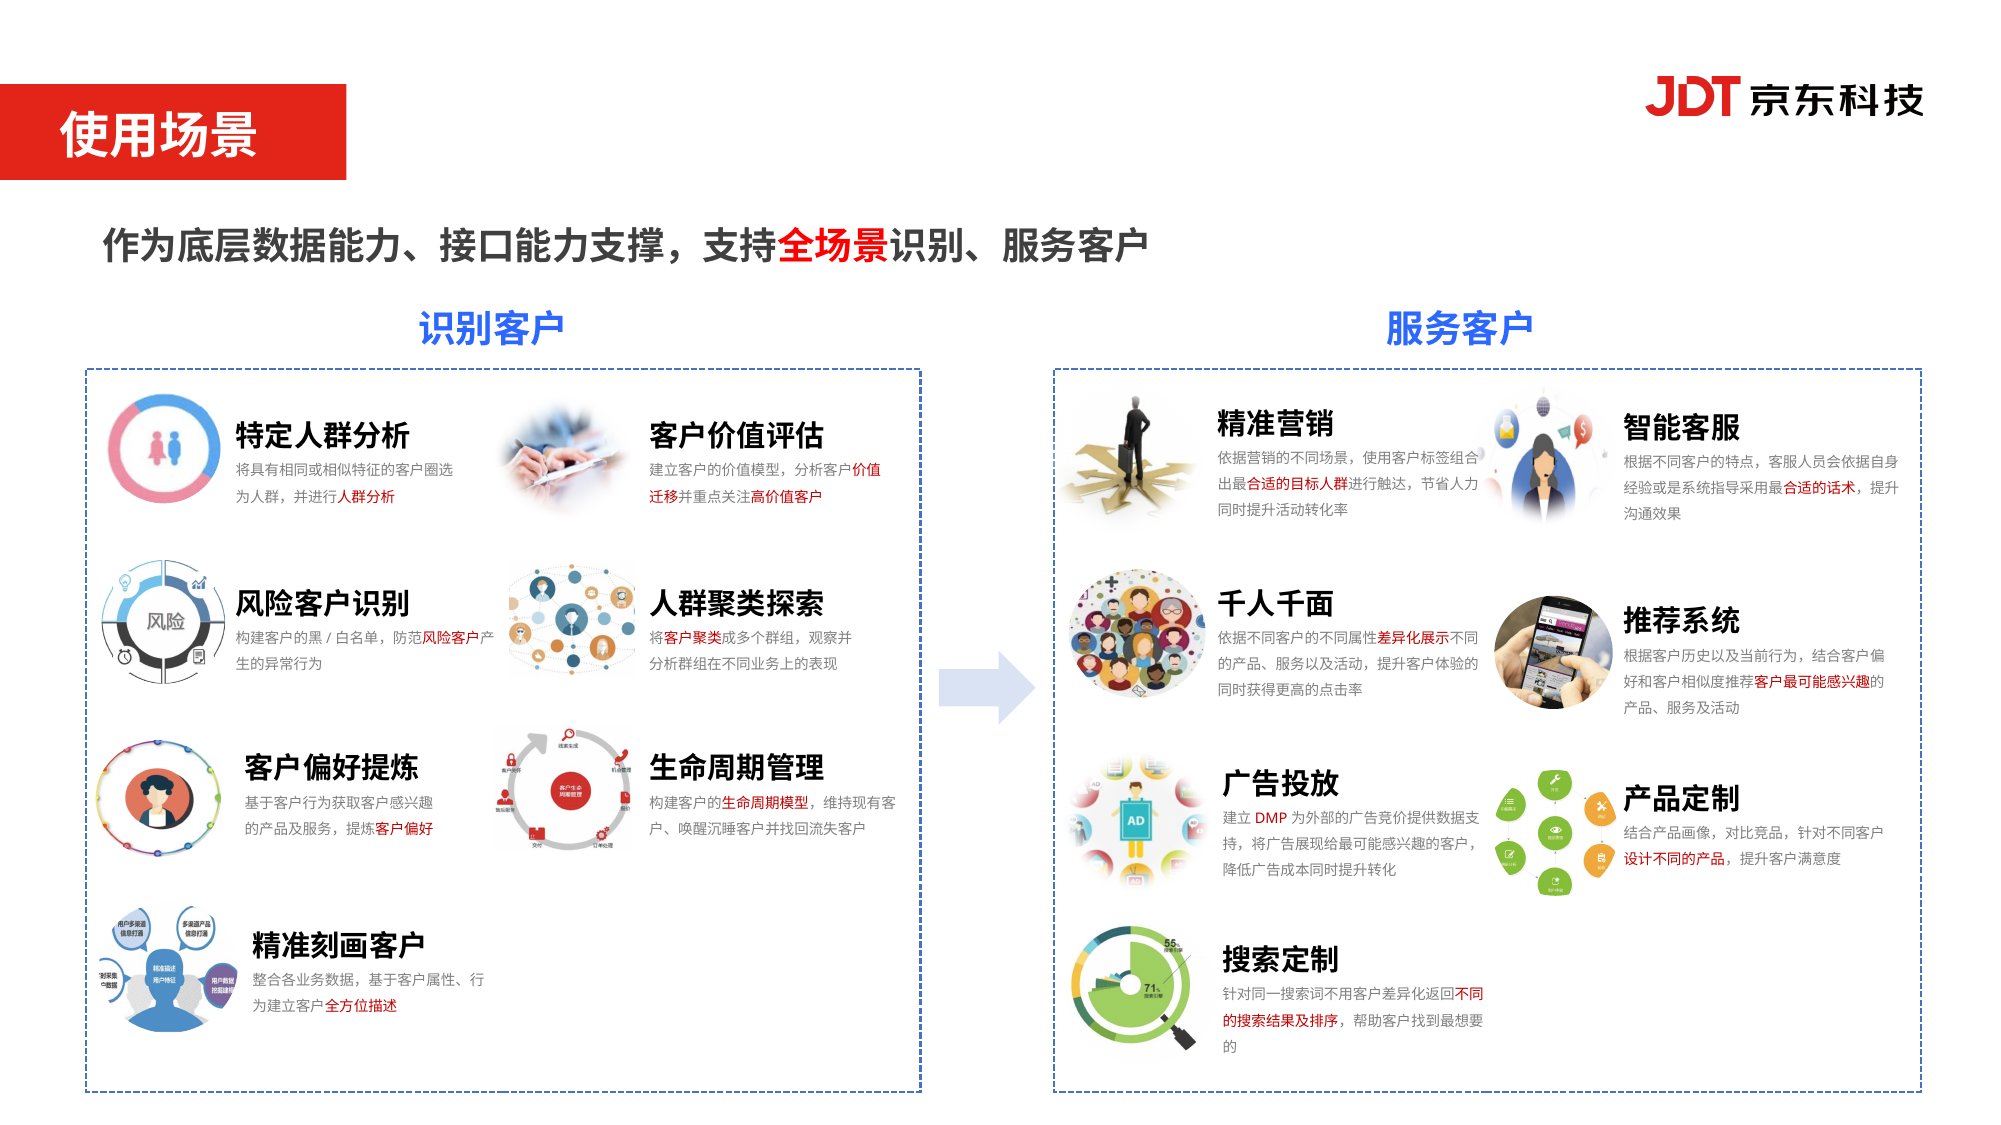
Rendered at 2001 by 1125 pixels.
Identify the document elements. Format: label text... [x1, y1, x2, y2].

picture [98, 902, 238, 1033]
text_box 千人千面 依据不同客户的不同属性差异化展示不同的产品、服务以及活动，提升客户体验的同时获得更高的点击率 [1202, 560, 1503, 707]
text_box 智能客服 根据不同客户的特点，客服人员会依据自身经验或是系统指导采用最合适的话术，提升沟通效果 [1608, 384, 1923, 532]
text_box 广告投放 建立DMP为外部的广告竞价提供数据支持，将广告展现给最可能感兴趣的客户，降低广告成本同时提升转化 [1207, 740, 1503, 872]
text_box 精准刻画客户 整合各业务数据，基于客户属性、行为建立客户全方位描述 [237, 902, 510, 1050]
picture [489, 392, 638, 523]
picture [1068, 569, 1206, 698]
text_box 识别客户 [403, 275, 601, 349]
text_box 风险客户识别 构建客户的黑/白名单，防范风险客户产生的异常行为 [220, 560, 517, 707]
text_box [1053, 368, 1922, 384]
text_box [937, 648, 1037, 728]
text_box 推荐系统 根据客户历史以及当前行为，结合客户偏好和客户相似度推荐客户最可能感兴趣的产品、服务及活动 [1608, 577, 1907, 725]
text_box 服务客户 [1371, 275, 1570, 349]
picture [1466, 380, 1622, 530]
picture [1641, 75, 1926, 119]
picture [1057, 746, 1217, 897]
text_box 使用场景 [44, 96, 347, 172]
text_box [85, 368, 922, 1093]
picture [1494, 595, 1613, 709]
picture [105, 392, 221, 504]
text_box [1053, 528, 1922, 1093]
picture [95, 739, 221, 857]
text_box 精准营销 依据营销的不同场景，使用客户标签组合出最合适的目标人群进行触达，节省人力同时提升活动转化率 [1208, 380, 1466, 528]
picture [101, 559, 226, 684]
text_box 客户偏好提炼 基于客户行为获取客户感兴趣的产品及服务，提炼客户偏好 [229, 724, 452, 872]
text_box 客户价值评估 建立客户的价值模型，分析客户价值迁移并重点关注高价值客户 [634, 392, 906, 540]
text_box 人群聚类探索 将客户聚类成多个群组，观察并分析群组在不同业务上的表现 [634, 560, 872, 707]
picture [1035, 378, 1208, 538]
picture [493, 724, 634, 852]
text_box 特定人群分析 将具有相同或相似特征的客户圈选为人群，并进行人群分析 [220, 392, 479, 540]
picture [1492, 770, 1619, 896]
text_box 生命周期管理 构建客户的生命周期模型，维持现有客户、唤醒沉睡客户并找回流失客户 [634, 724, 914, 872]
text_box 作为底层数据能力、接口能力支撑，支持全场景识别、服务客户 [87, 192, 1657, 275]
text_box 产品定制 结合产品画像，对比竞品，针对不同客户设计不同的产品，提升客户满意度 [1608, 755, 1907, 903]
text_box 搜索定制 针对同一搜索词不用客户差异化返回不同的搜索结果及排序，帮助客户找到最想要的 [1207, 916, 1503, 1064]
picture [509, 559, 635, 676]
text_box [0, 83, 347, 181]
picture [1066, 921, 1218, 1064]
